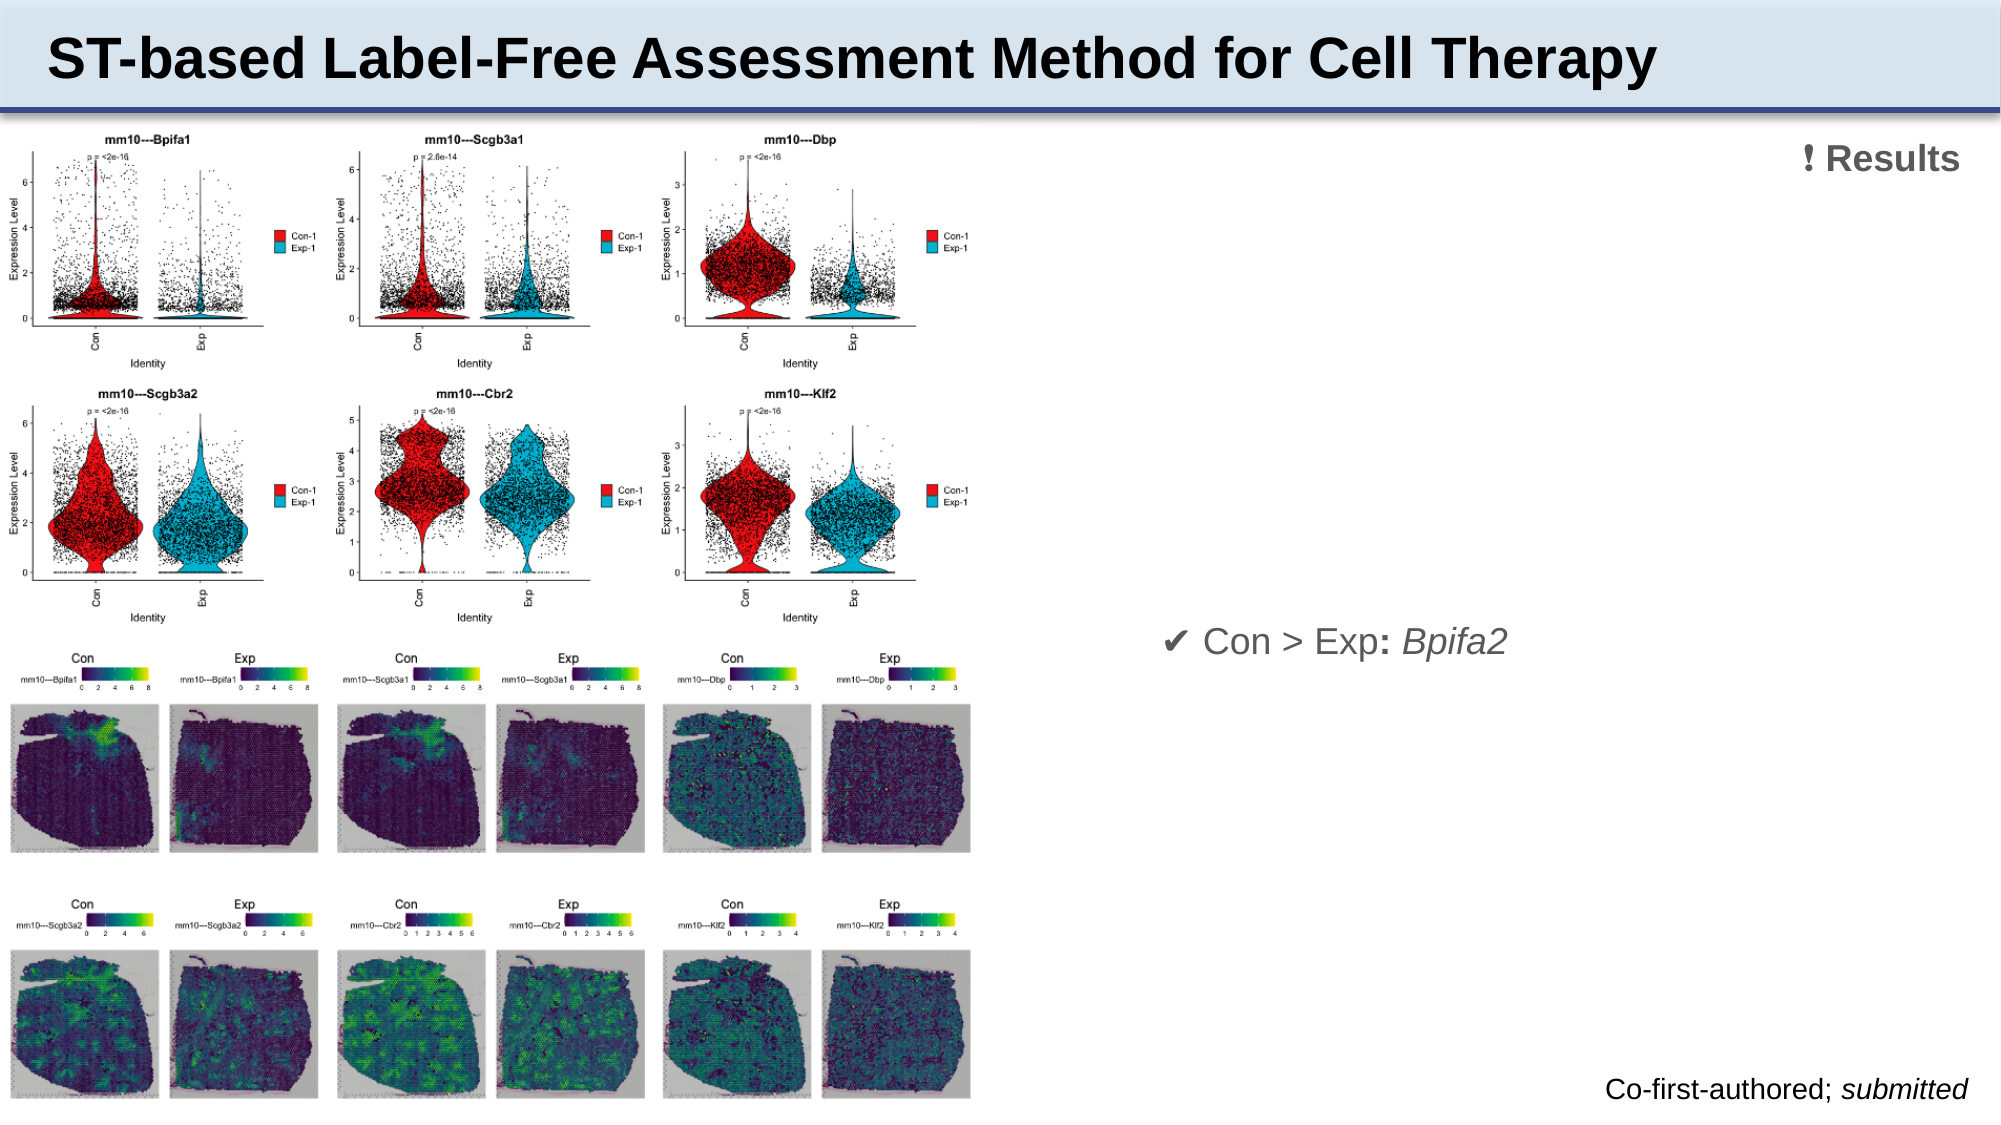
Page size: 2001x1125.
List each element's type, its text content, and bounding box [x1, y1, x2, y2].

title ST-based Label-Free Assessment Method for Cell Therapy [33, 21, 1759, 97]
text_box ✔️ Con > Exp: Bpifa2 [1146, 587, 2000, 670]
text_box ❗️ Results [1787, 126, 1987, 187]
picture [0, 125, 979, 1125]
text_box Co-first-authored; submitted [1309, 1062, 1983, 1113]
